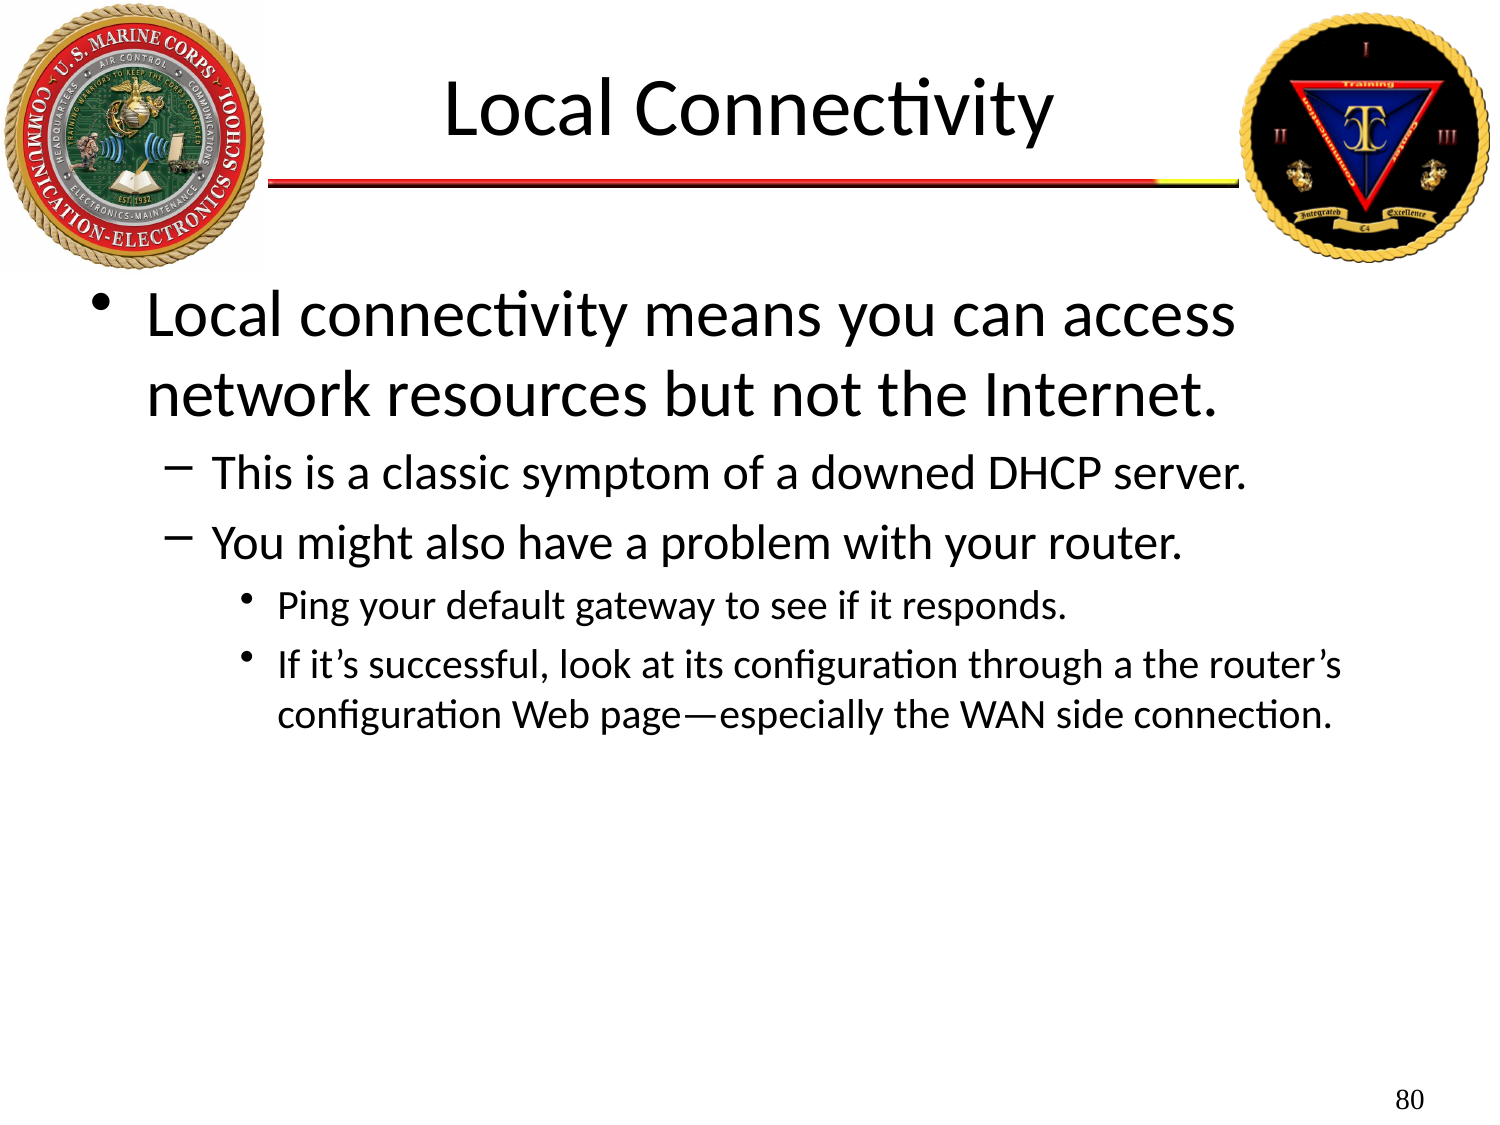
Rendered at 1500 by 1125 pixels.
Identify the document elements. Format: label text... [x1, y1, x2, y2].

title Local Connectivity [75, 45, 1425, 233]
picture [0, 0, 268, 274]
picture [1239, 12, 1490, 263]
list Local connectivity means you can access network resources but not the Internet. This is a classic symptom of a downed DHCP server. You might also have a problem with your router. Ping your default gateway to see if it responds. If it’s successful, look at its configuration through a the router’s configuration Web page—especially the WAN side connection. [75, 262, 1425, 1005]
